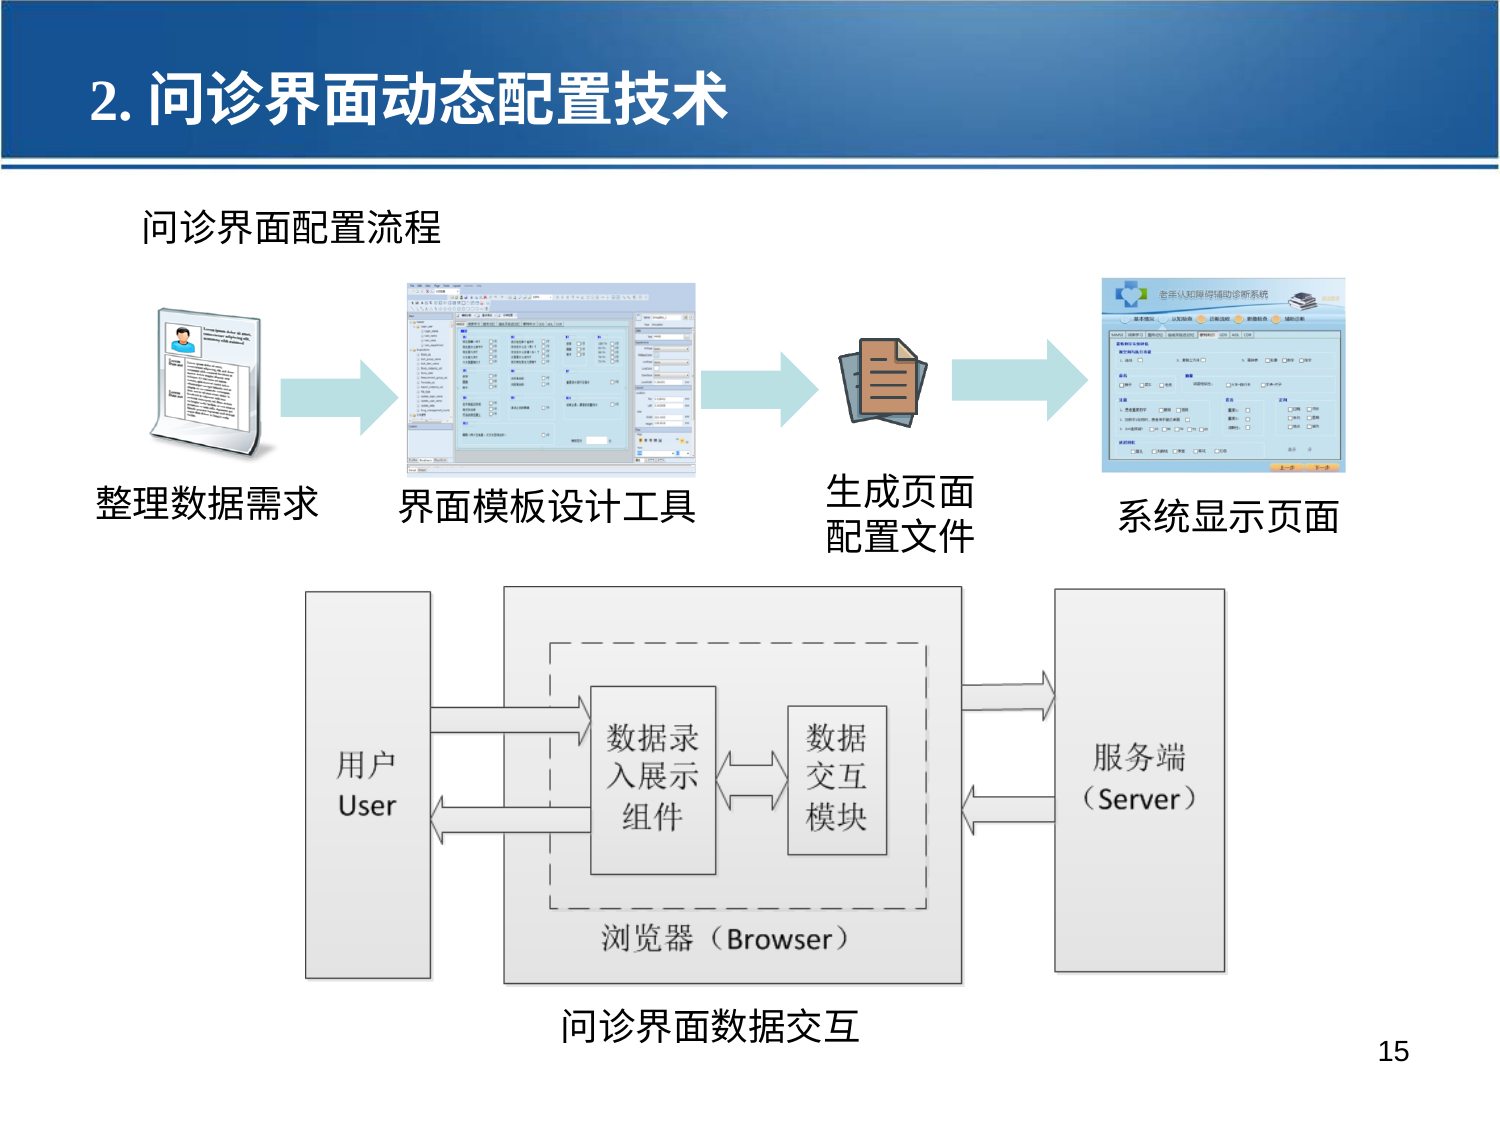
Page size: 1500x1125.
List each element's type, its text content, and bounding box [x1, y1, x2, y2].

text_box 界面模板设计工具 [382, 475, 718, 536]
text_box [318, 359, 399, 437]
slide_number 15 [1074, 1024, 1426, 1103]
picture [0, 0, 1500, 1125]
text_box [702, 351, 820, 429]
text_box 整理数据需求 [80, 472, 340, 533]
text_box 问诊界面数据交互 [546, 996, 931, 1056]
text_box 问诊界面配置流程 [126, 196, 639, 256]
text_box [951, 338, 1089, 422]
text_box 系统显示页面 [1101, 485, 1362, 545]
text_box 2.问诊界面动态配置技术 [74, 54, 1425, 151]
text_box 生成页面配置文件 [811, 460, 1010, 566]
